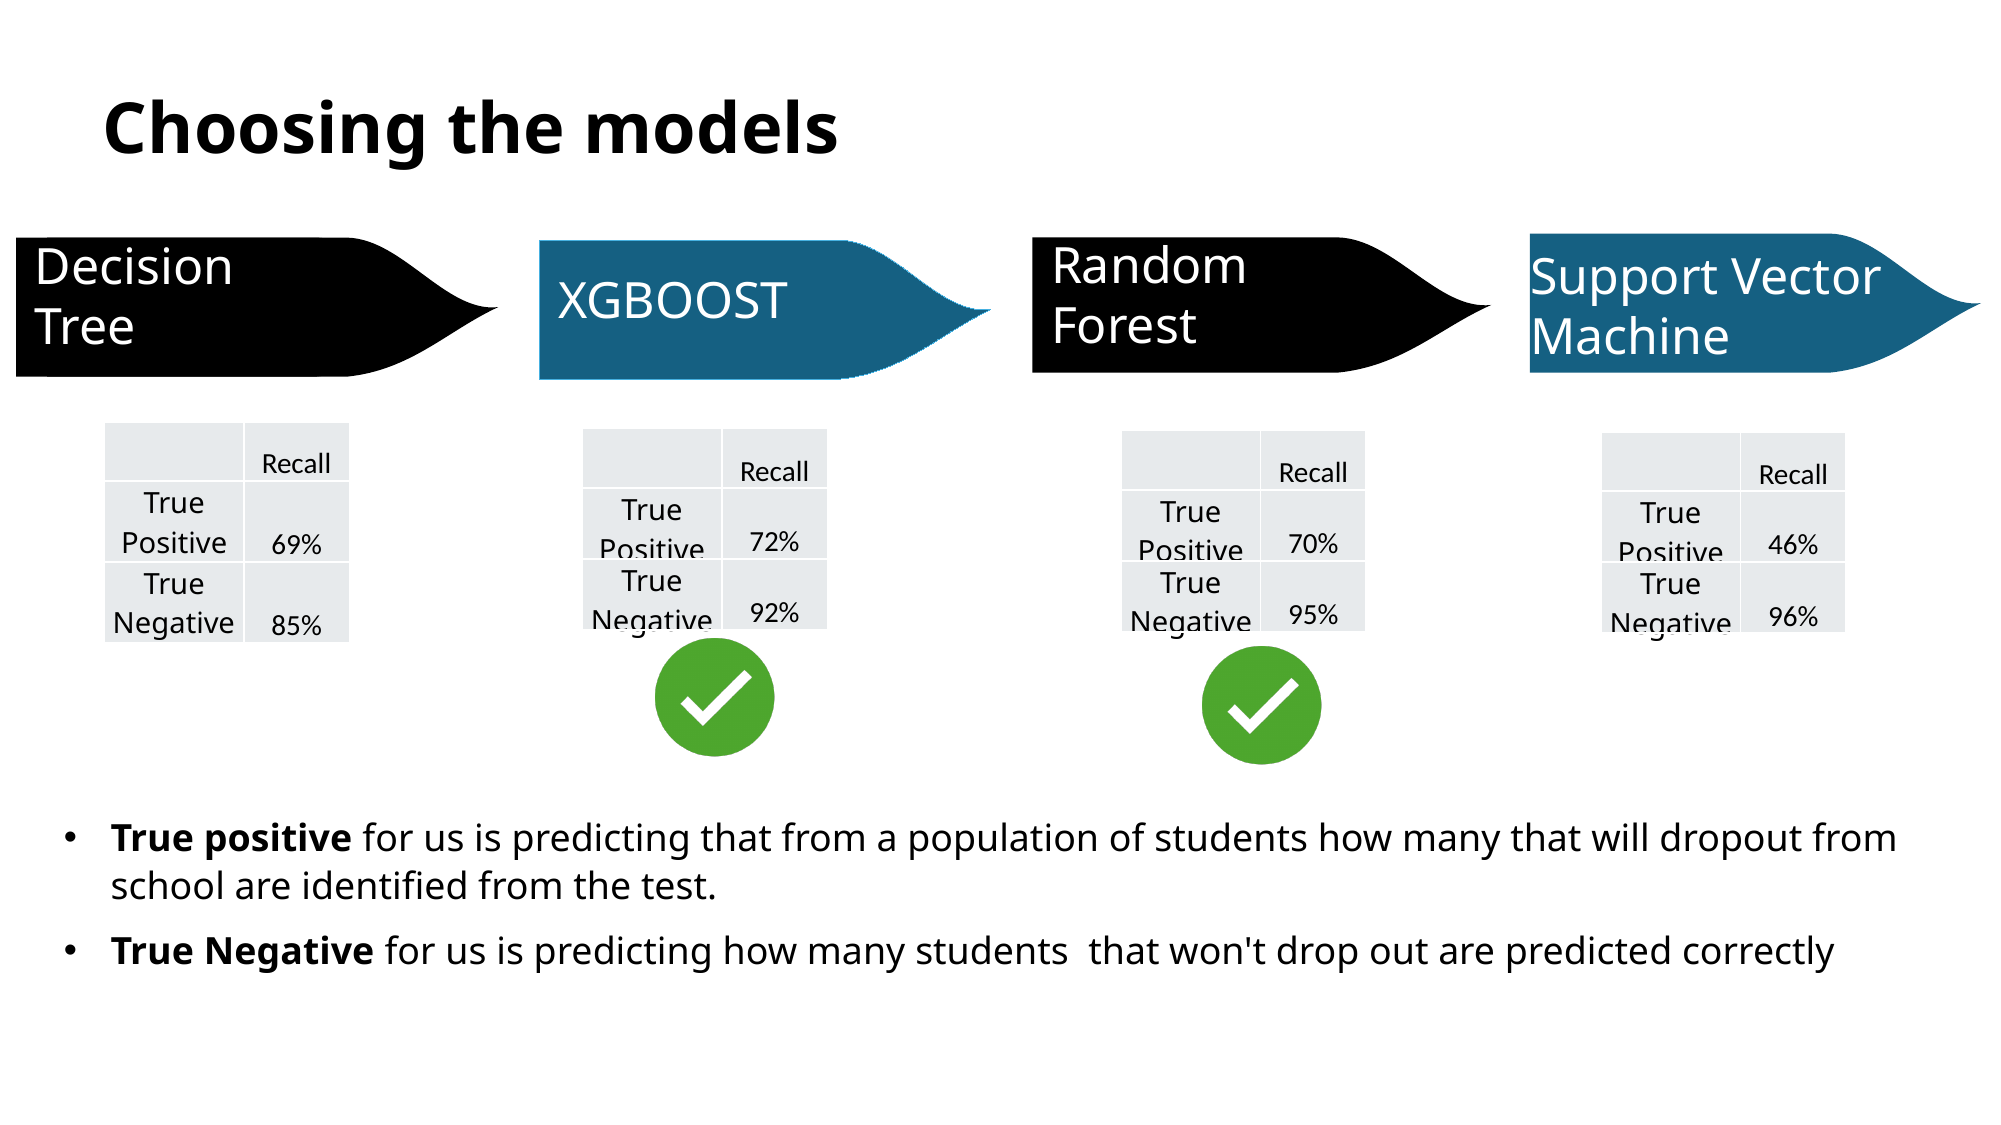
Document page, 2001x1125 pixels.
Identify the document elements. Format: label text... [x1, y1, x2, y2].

picture [639, 621, 791, 773]
picture [1186, 629, 1338, 781]
title Choosing the models [87, 91, 1934, 175]
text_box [15, 233, 1982, 987]
